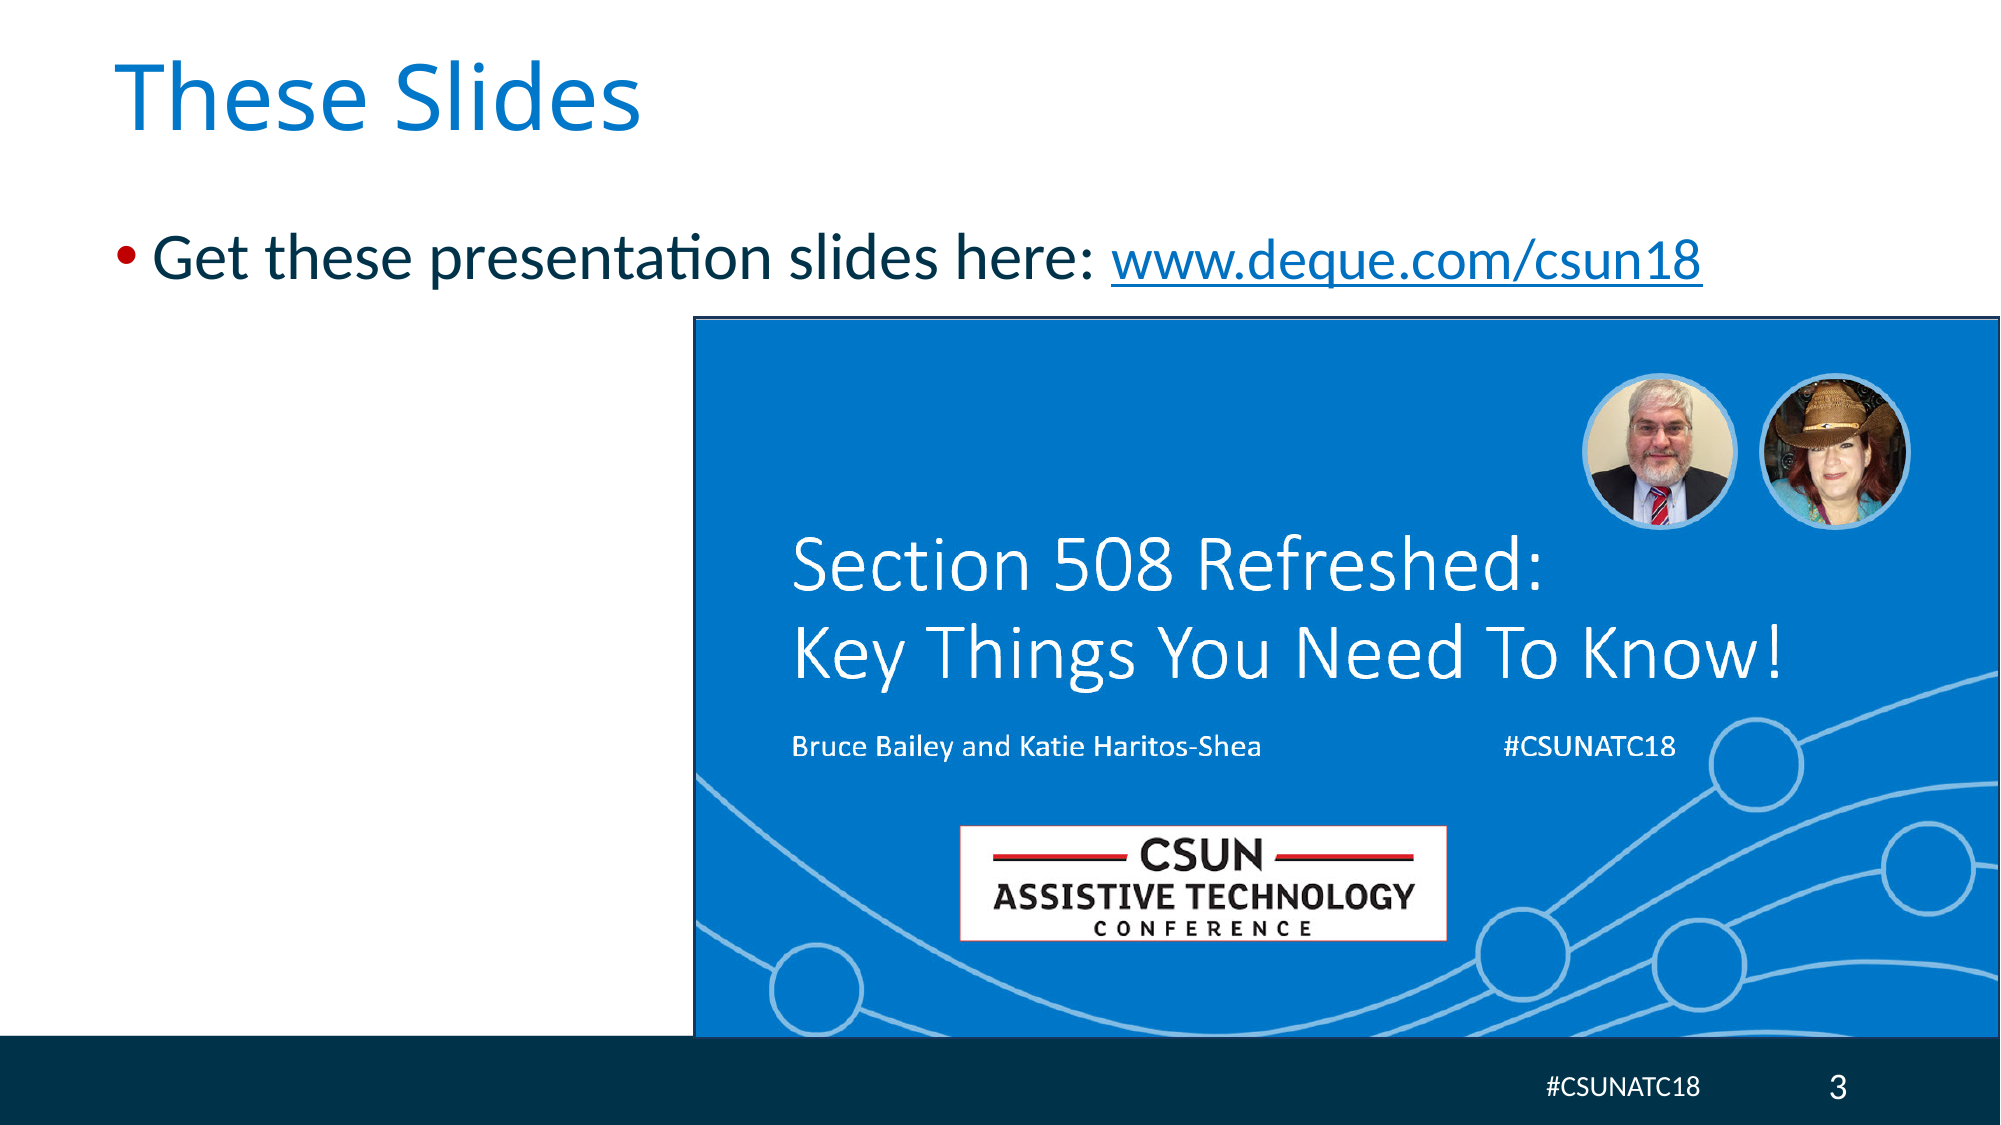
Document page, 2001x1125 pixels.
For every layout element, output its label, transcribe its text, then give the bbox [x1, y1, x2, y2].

picture [692, 316, 2000, 1038]
list Get these presentation slides here: www.deque.com/csun18 [99, 214, 1900, 986]
slide_number 3 [1712, 1053, 1863, 1116]
title These Slides [99, 44, 1900, 158]
